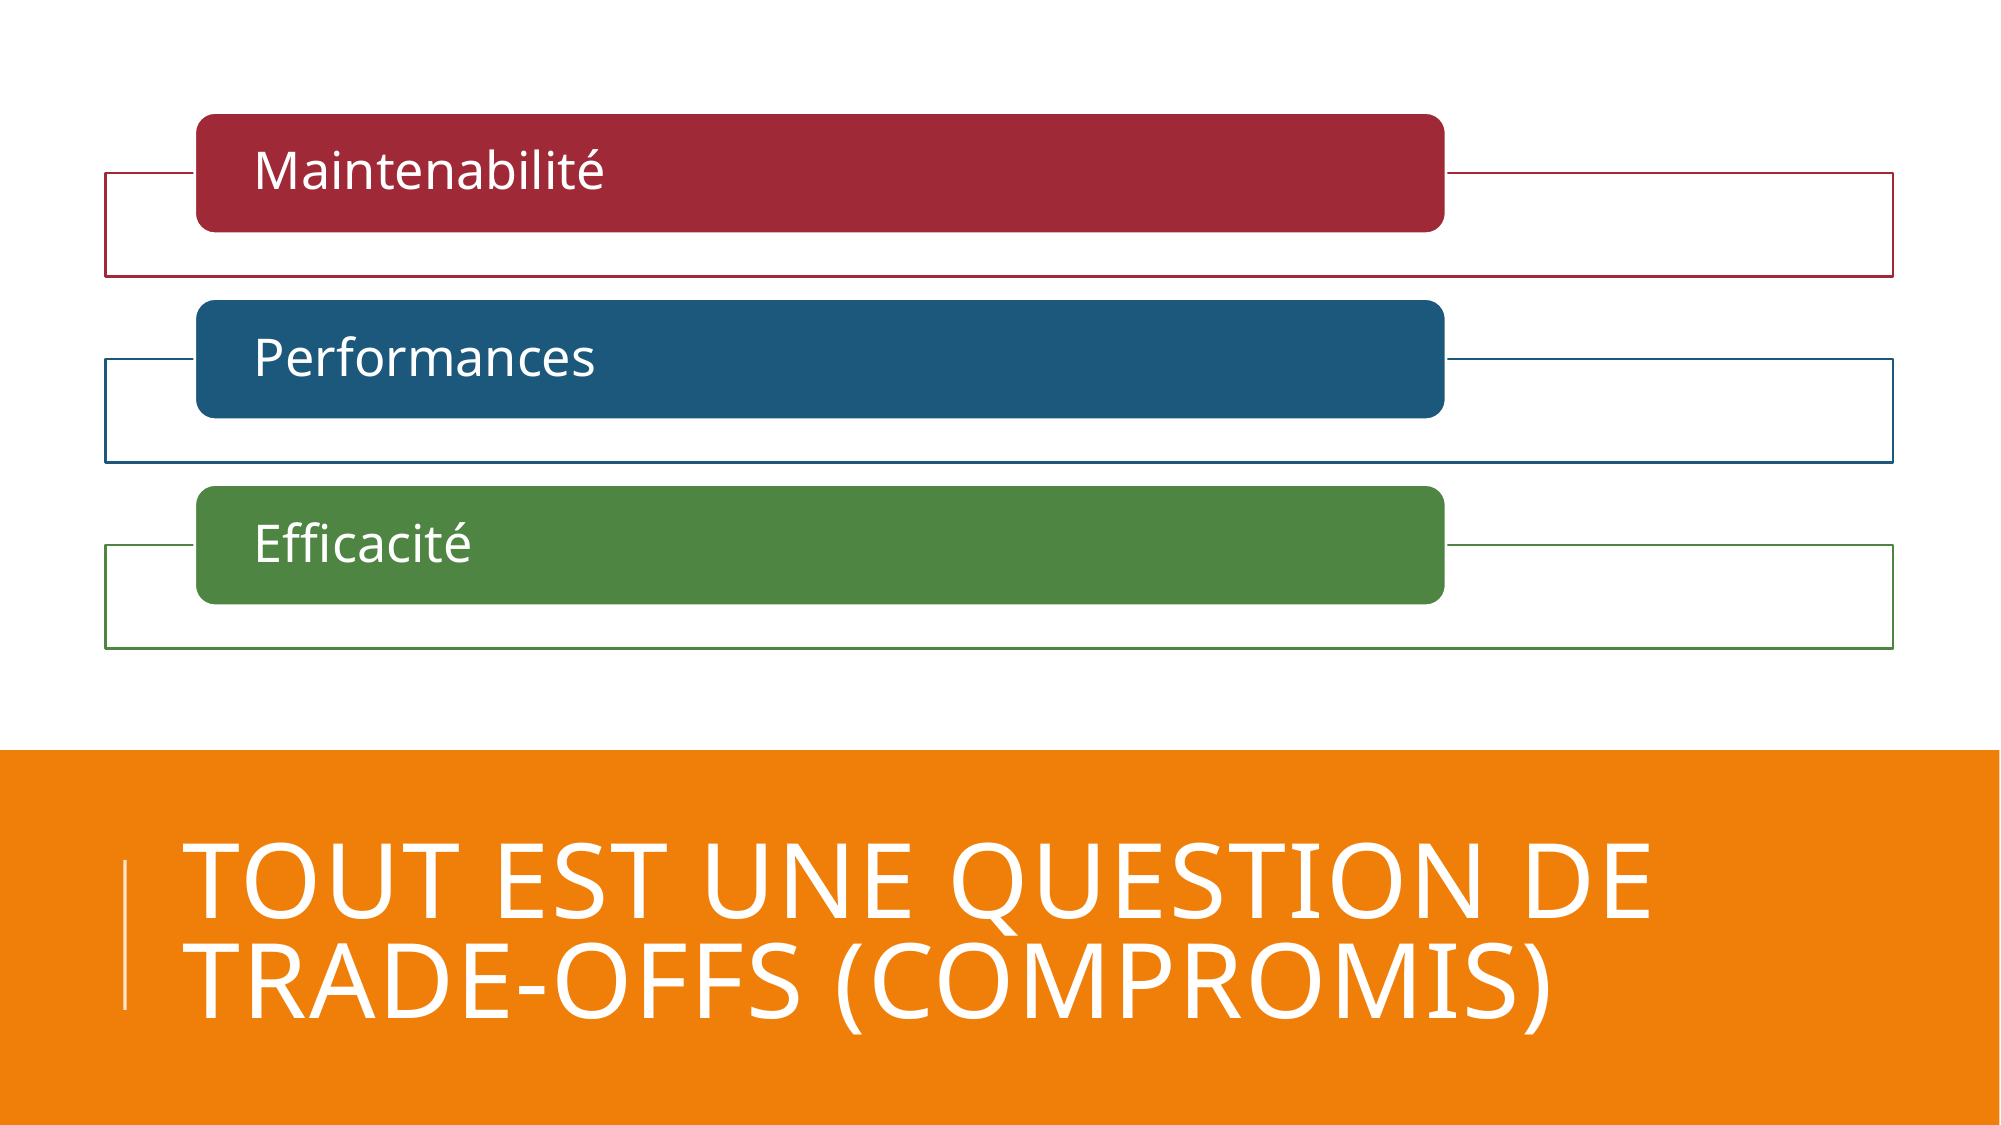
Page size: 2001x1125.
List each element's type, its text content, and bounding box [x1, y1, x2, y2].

text_box [0, 0, 2000, 749]
text_box [0, 749, 2000, 1125]
title Tout est une question de trade-offs (compromis) [168, 815, 1763, 1062]
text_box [105, 105, 1894, 657]
